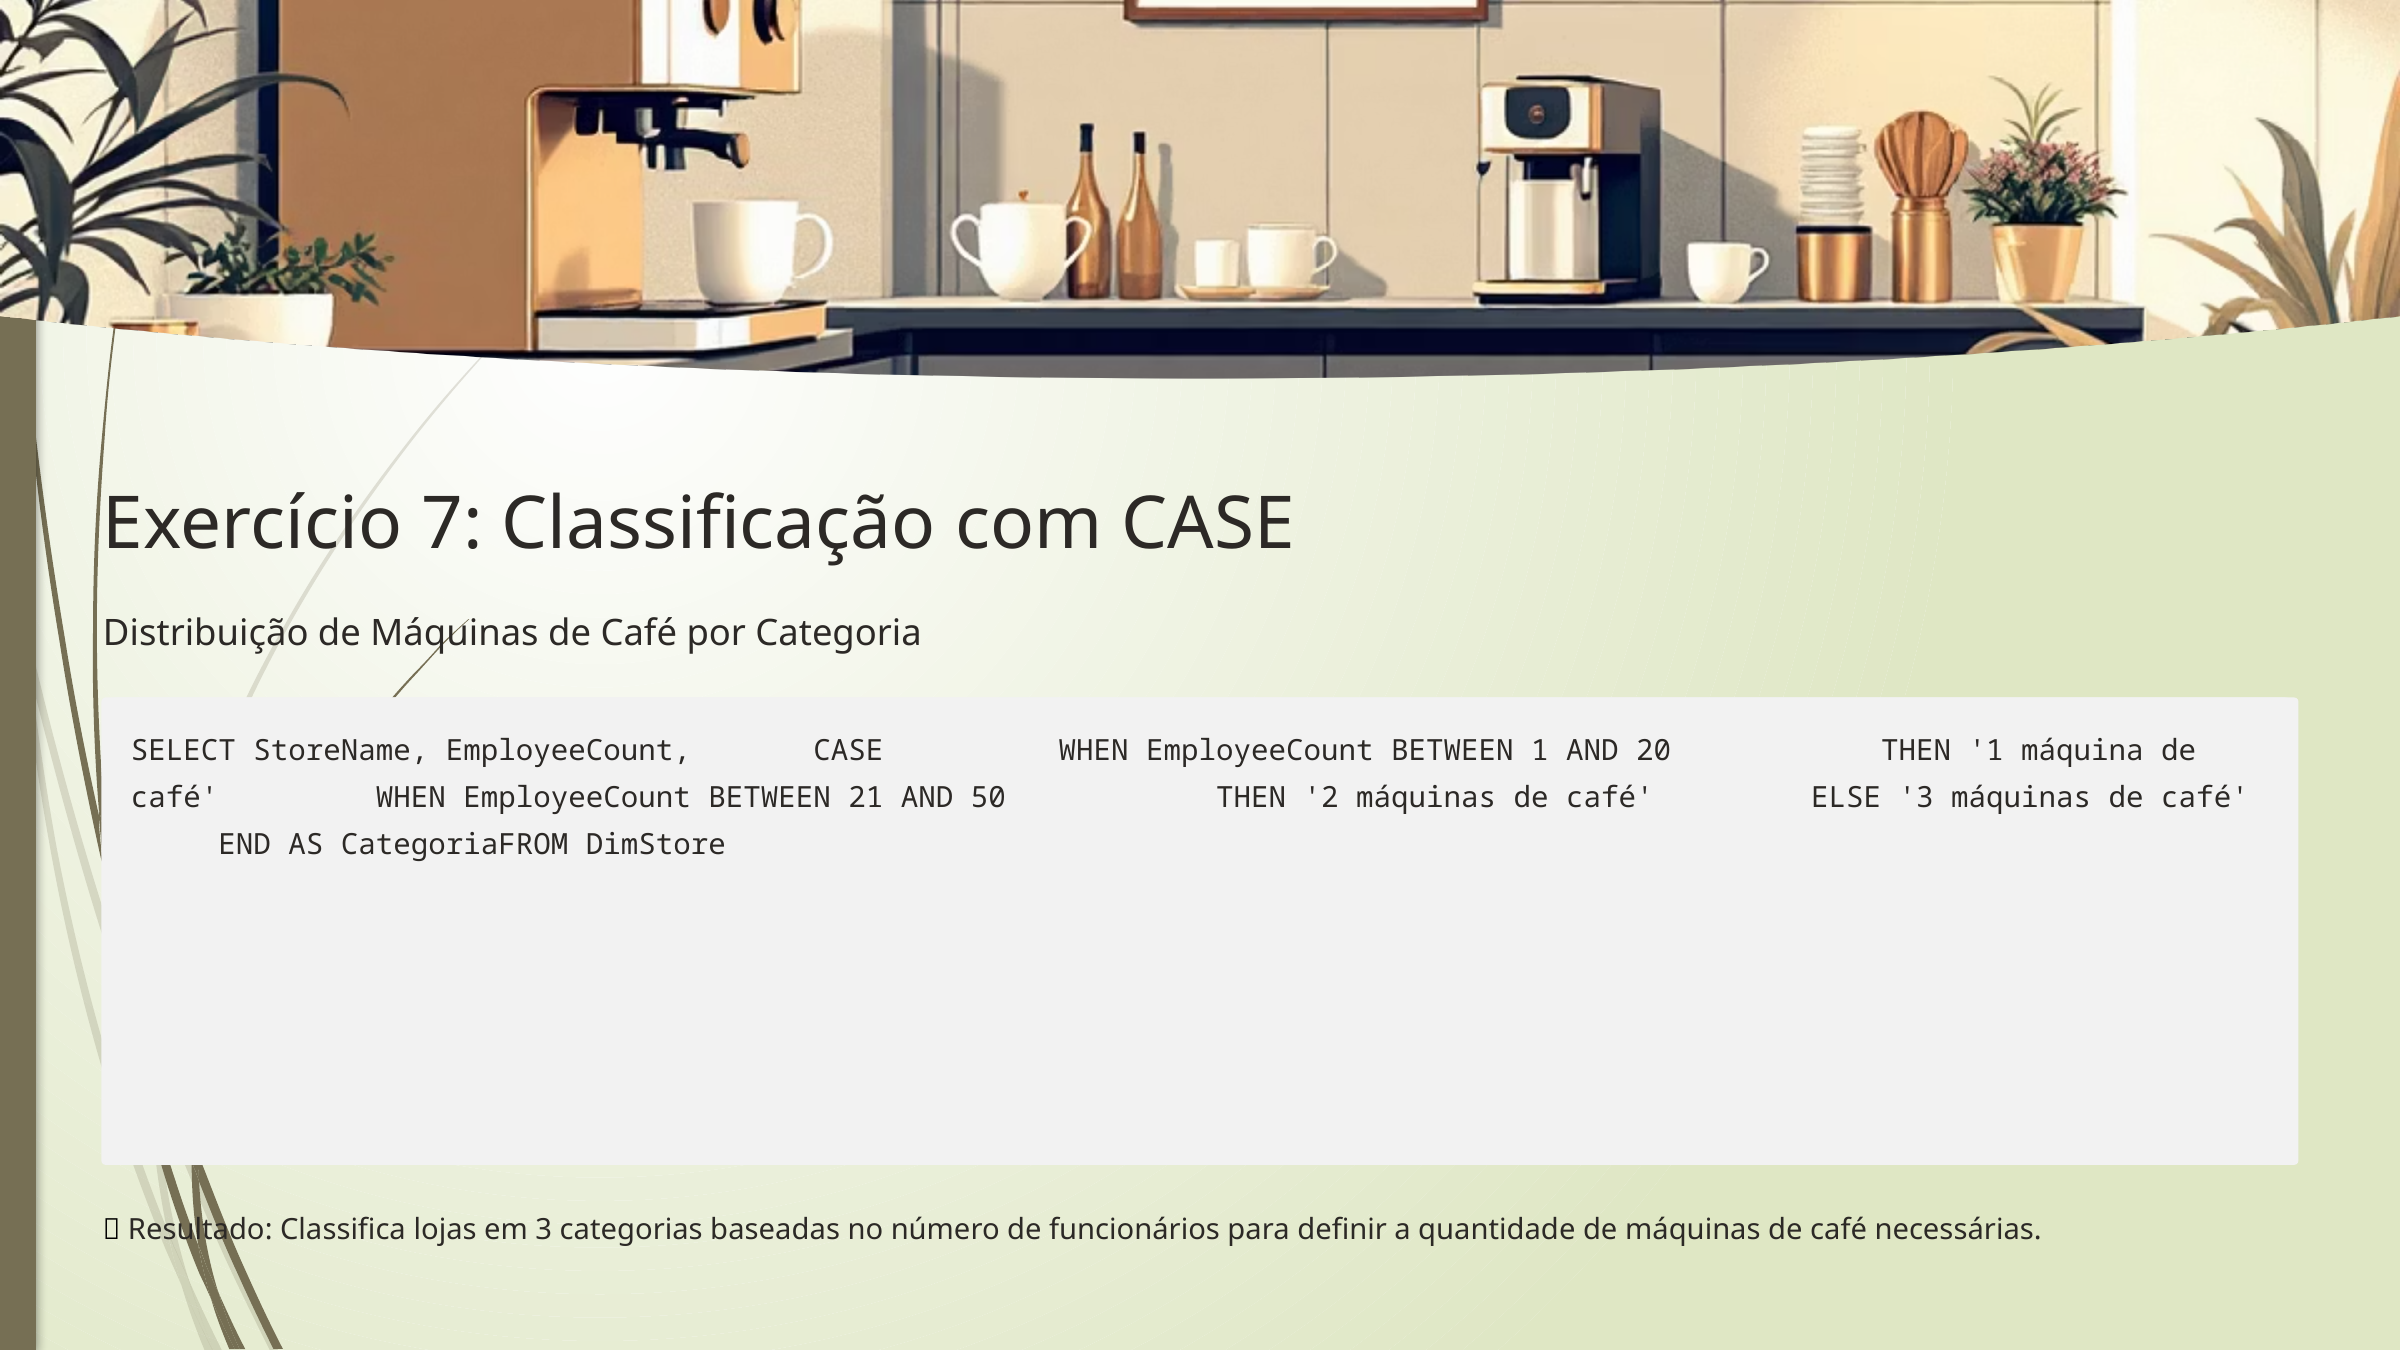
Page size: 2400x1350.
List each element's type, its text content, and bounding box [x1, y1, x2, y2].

text_box Distribuição de Máquinas de Café por Categoria [102, 607, 947, 654]
text_box [101, 697, 2299, 1165]
picture [0, 0, 2400, 387]
text_box Exercício 7: Classificação com CASE [102, 471, 1366, 564]
text_box ✅ Resultado: Classifica lojas em 3 categorias baseadas no número de funcionários para definir a quantidade de máquinas de café necessárias. [102, 1197, 2297, 1247]
text_box SELECT StoreName, EmployeeCount, CASE WHEN EmployeeCount BETWEEN 1 AND 20 THEN '1 máquina de café' WHEN EmployeeCount BETWEEN 21 AND 50 THEN '2 máquinas de café' ELSE '3 máquinas de café' END AS CategoriaFROM DimStore [130, 719, 2270, 1143]
